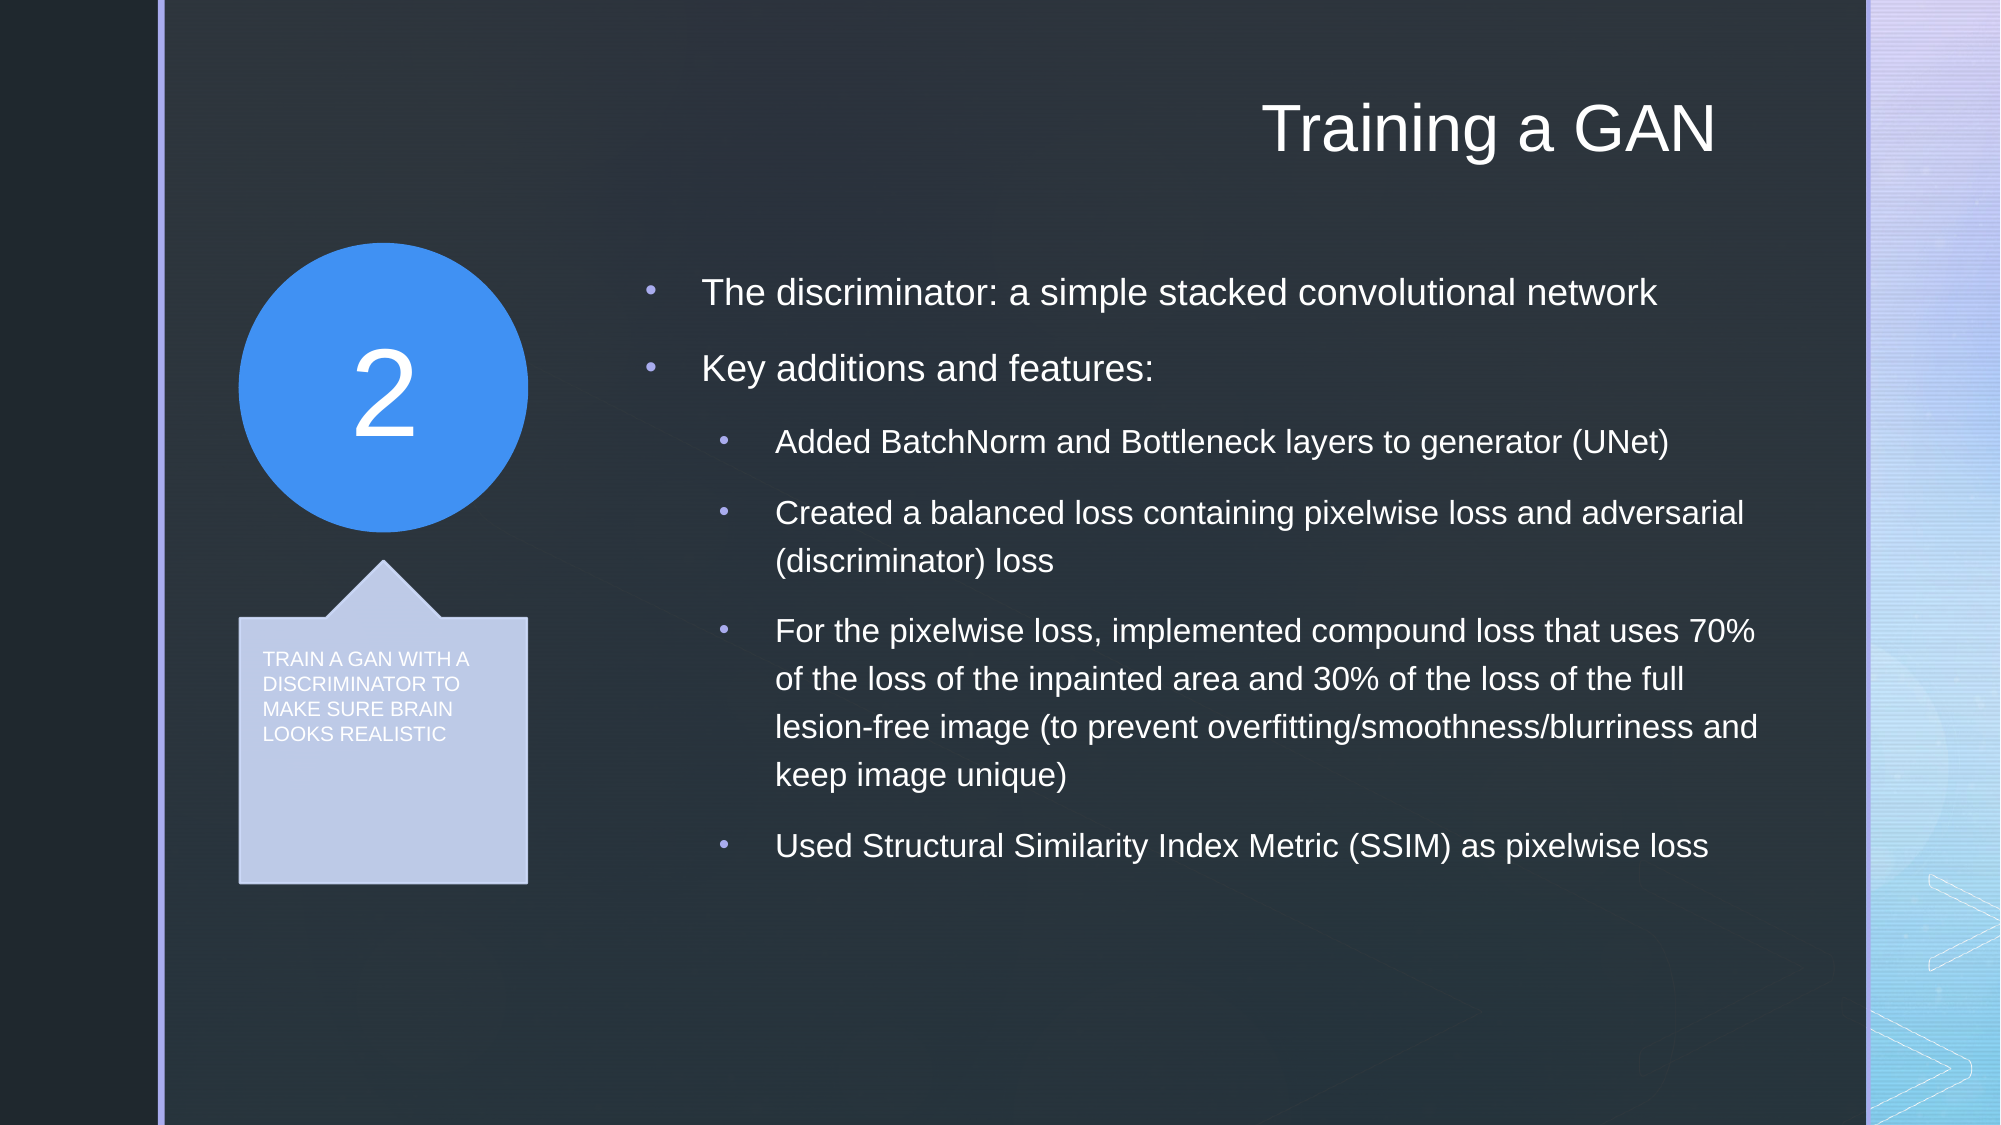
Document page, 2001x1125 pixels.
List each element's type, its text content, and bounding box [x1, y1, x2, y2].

text_box The discriminator: a simple stacked convolutional network Key additions and features: Added BatchNorm and Bottleneck layers to generator (UNet) Created a balanced loss containing pixelwise loss and adversarial (discriminator) loss For the pixelwise loss, implemented compound loss that uses 70% of the loss of the inpainted area and 30% of the loss of the full lesion-free image (to prevent overfitting/smoothness/blurriness and keep image unique) Used Structural Similarity Index Metric (SSIM) as pixelwise loss [630, 251, 1805, 1041]
picture [1871, 0, 2001, 1125]
title Training a GAN [560, 86, 1734, 320]
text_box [239, 0, 560, 1125]
